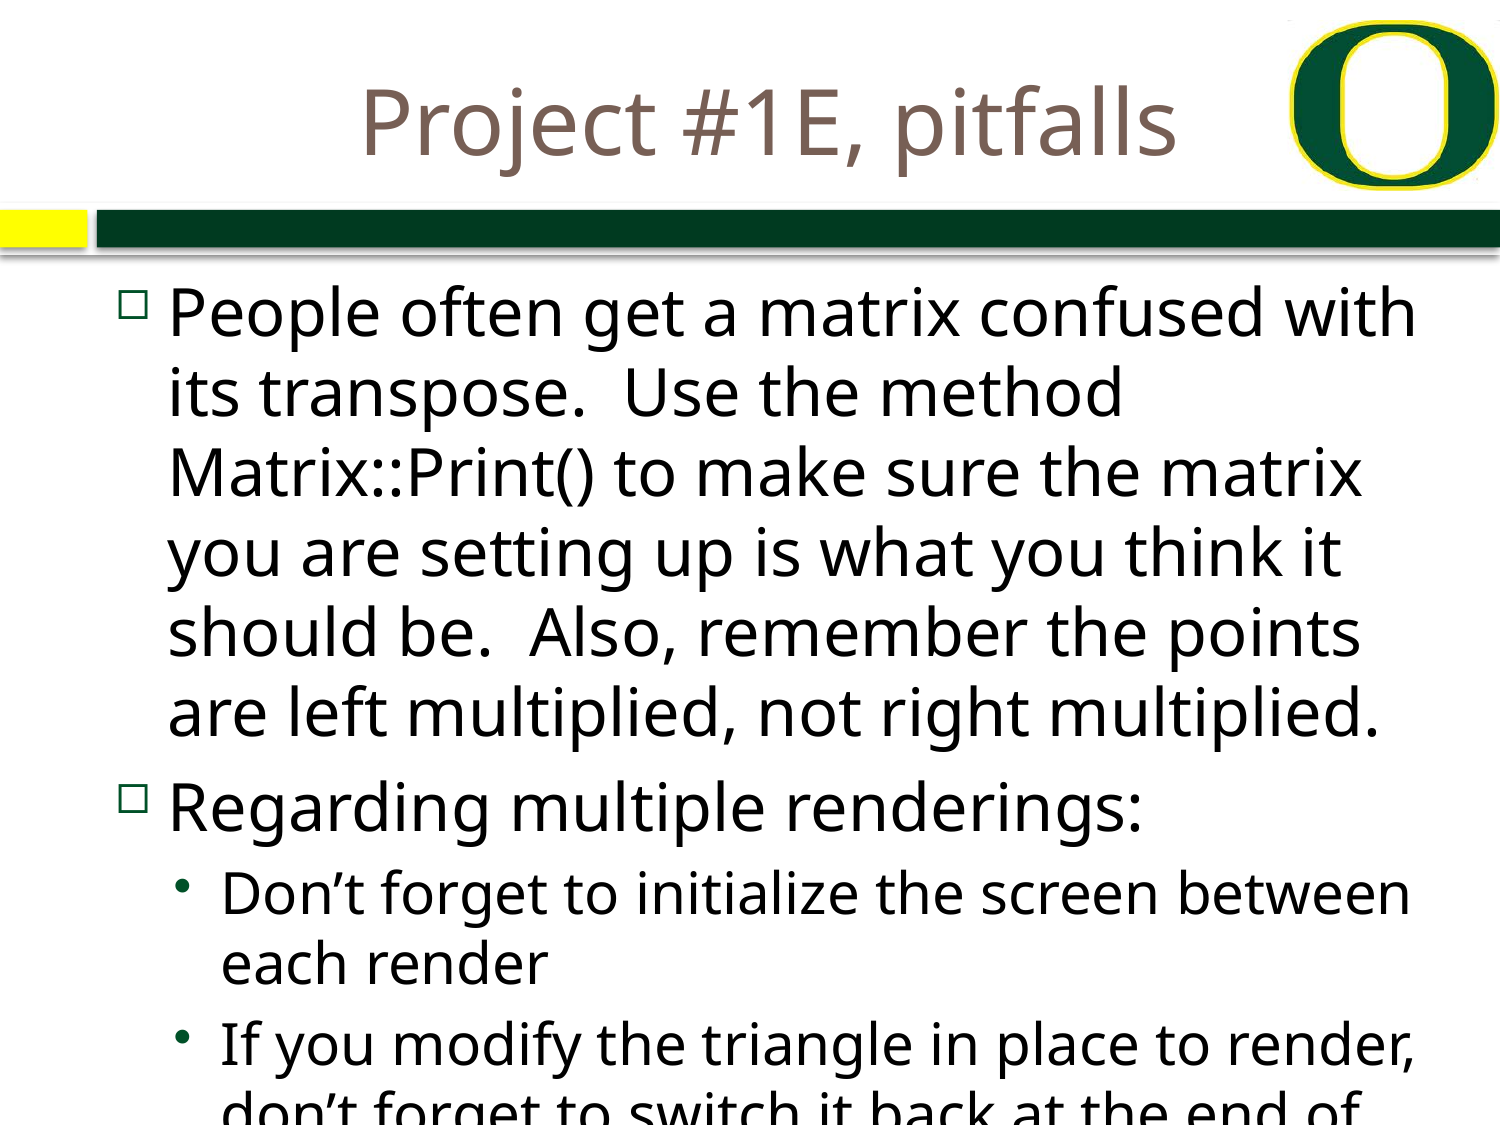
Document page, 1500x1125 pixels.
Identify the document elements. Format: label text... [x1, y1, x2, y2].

list People often get a matrix confused with its transpose. Use the method Matrix::Print() to make sure the matrix you are setting up is what you think it should be. Also, remember the points are left multiplied, not right multiplied. Regarding multiple renderings: Don’t forget to initialize the screen between each render If you modify the triangle in place to render, don’t forget to switch it back at the end of the render [100, 262, 1438, 1000]
picture [1287, 20, 1500, 191]
title Project #1E, pitfalls [100, 37, 1438, 200]
